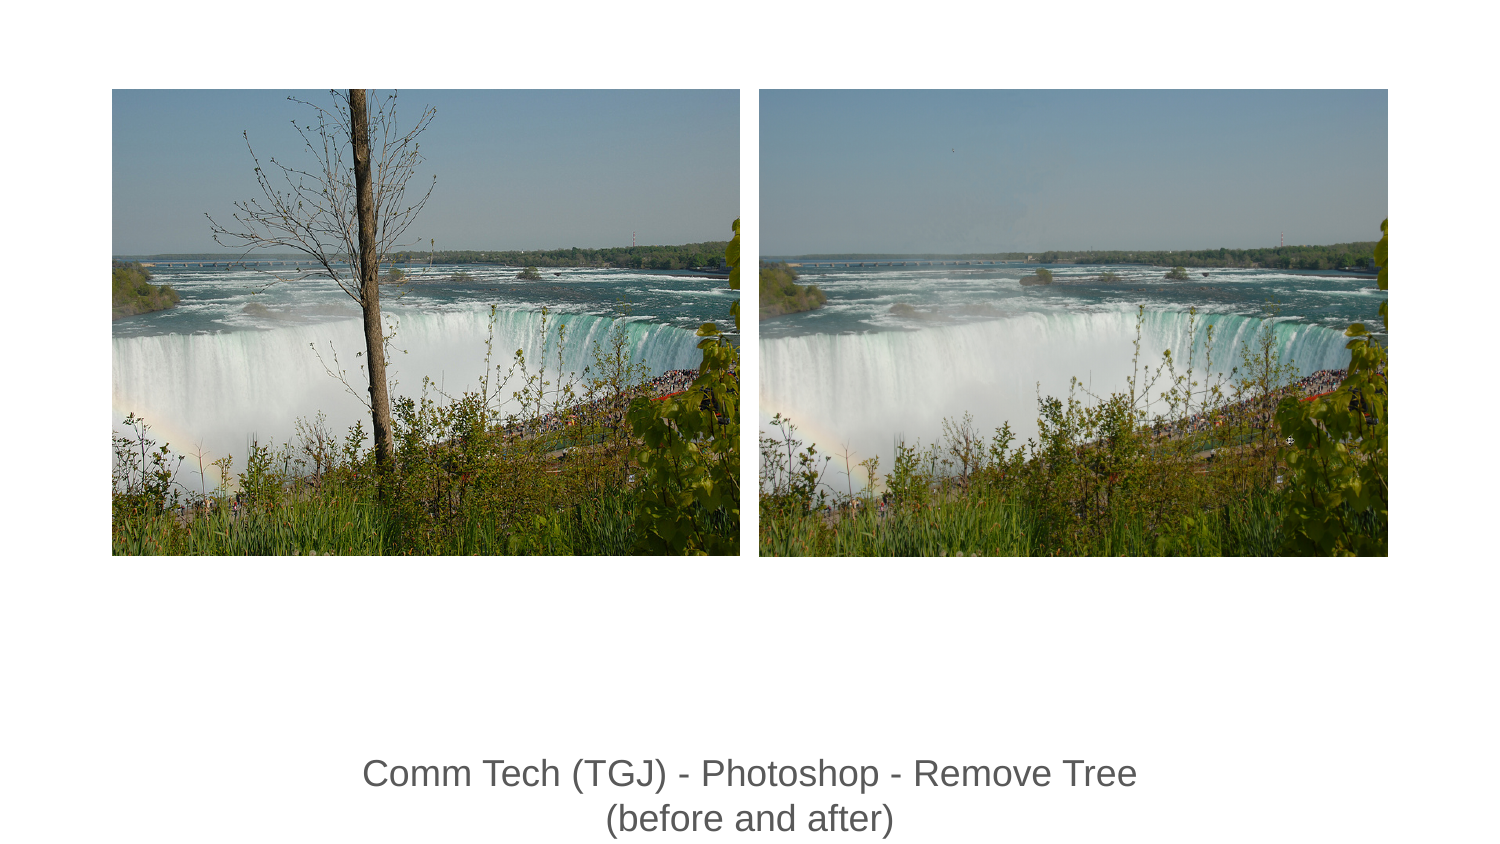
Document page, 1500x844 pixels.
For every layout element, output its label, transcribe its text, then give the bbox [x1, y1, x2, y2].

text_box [111, 89, 1388, 557]
list Comm Tech (TGJ) - Photoshop - Remove Tree (before and after) [257, 744, 1242, 844]
